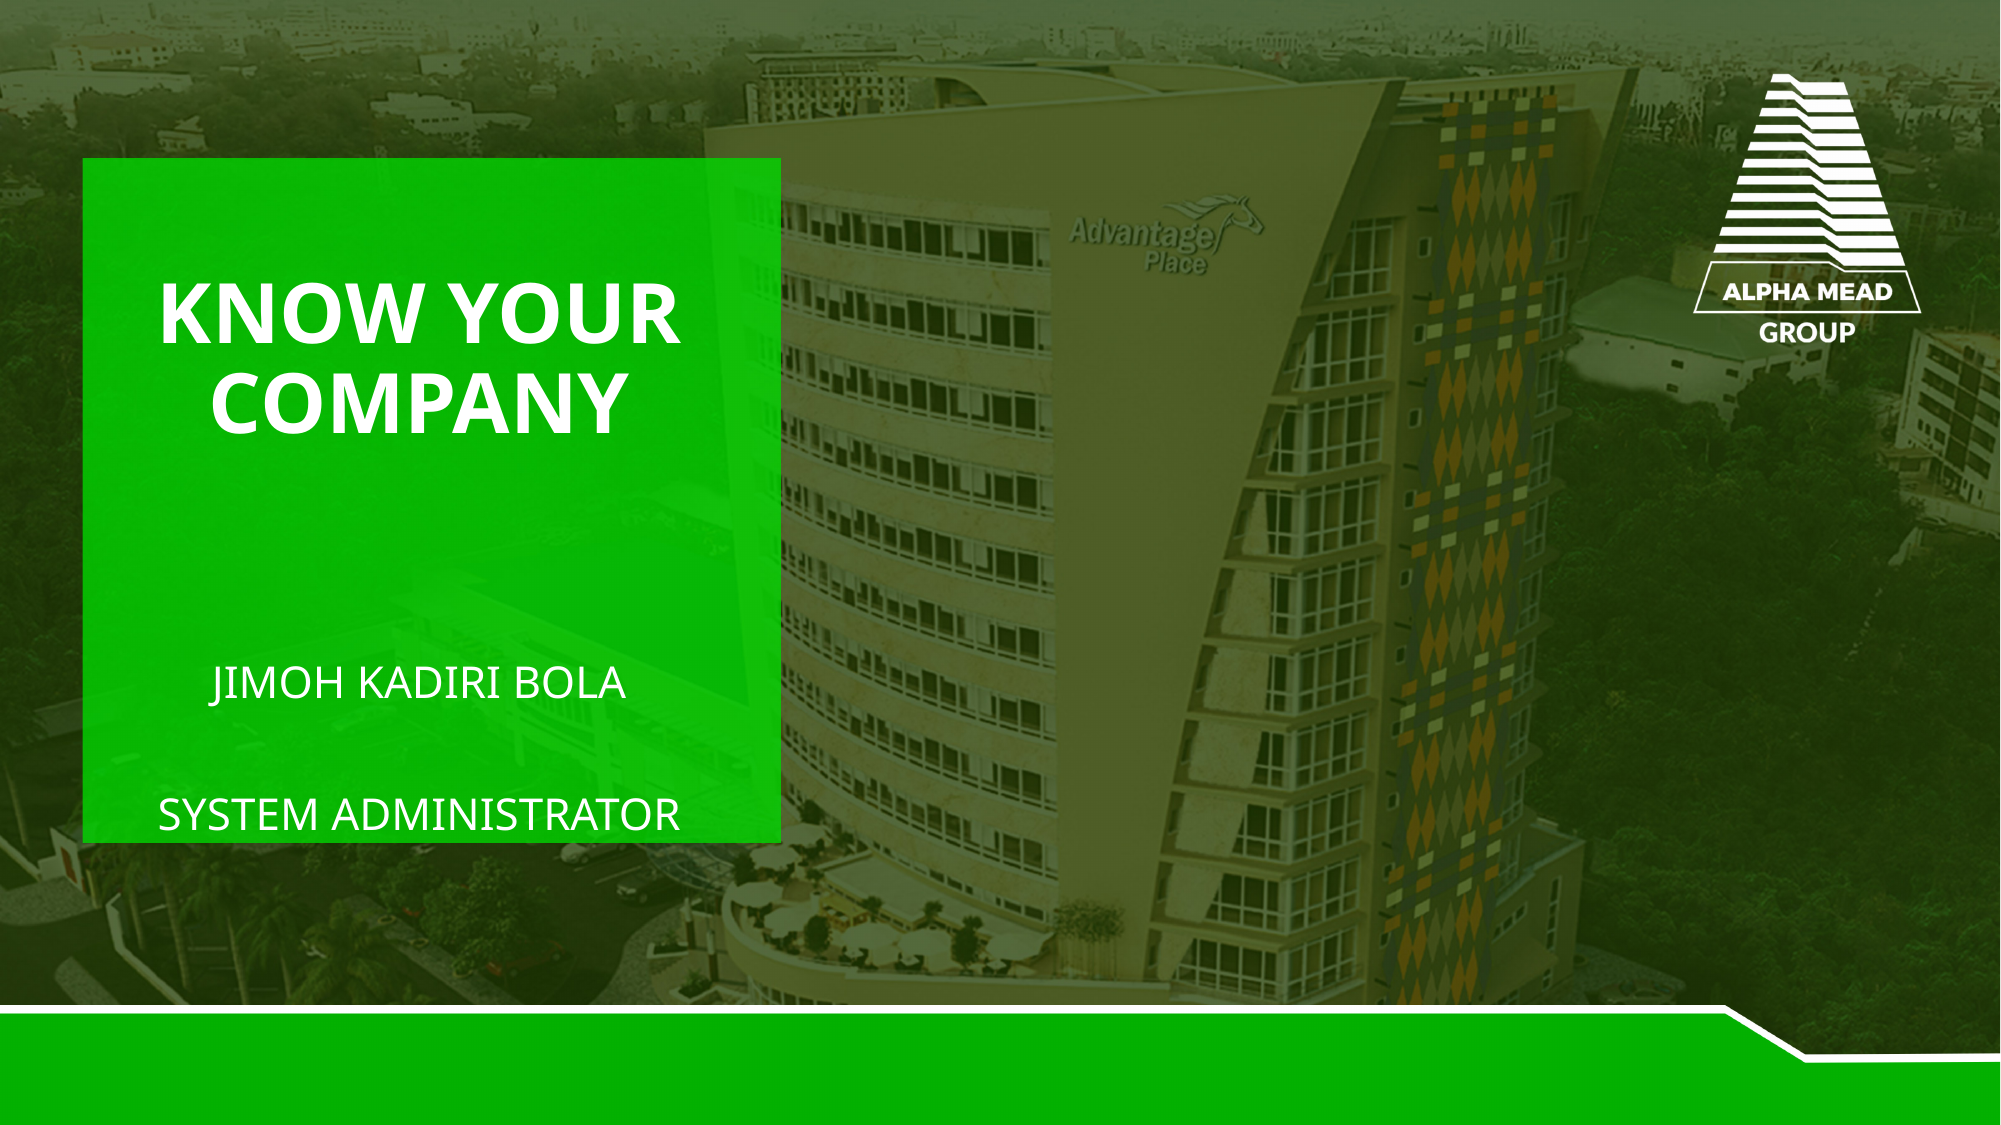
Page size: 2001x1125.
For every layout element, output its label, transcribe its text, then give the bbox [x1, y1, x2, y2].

title KNOW YOUR COMPANY [73, 165, 766, 460]
picture [0, 0, 2001, 1125]
subtitle JIMOH KADIRI BOLA SYSTEM ADMINISTRATOR [73, 653, 766, 849]
